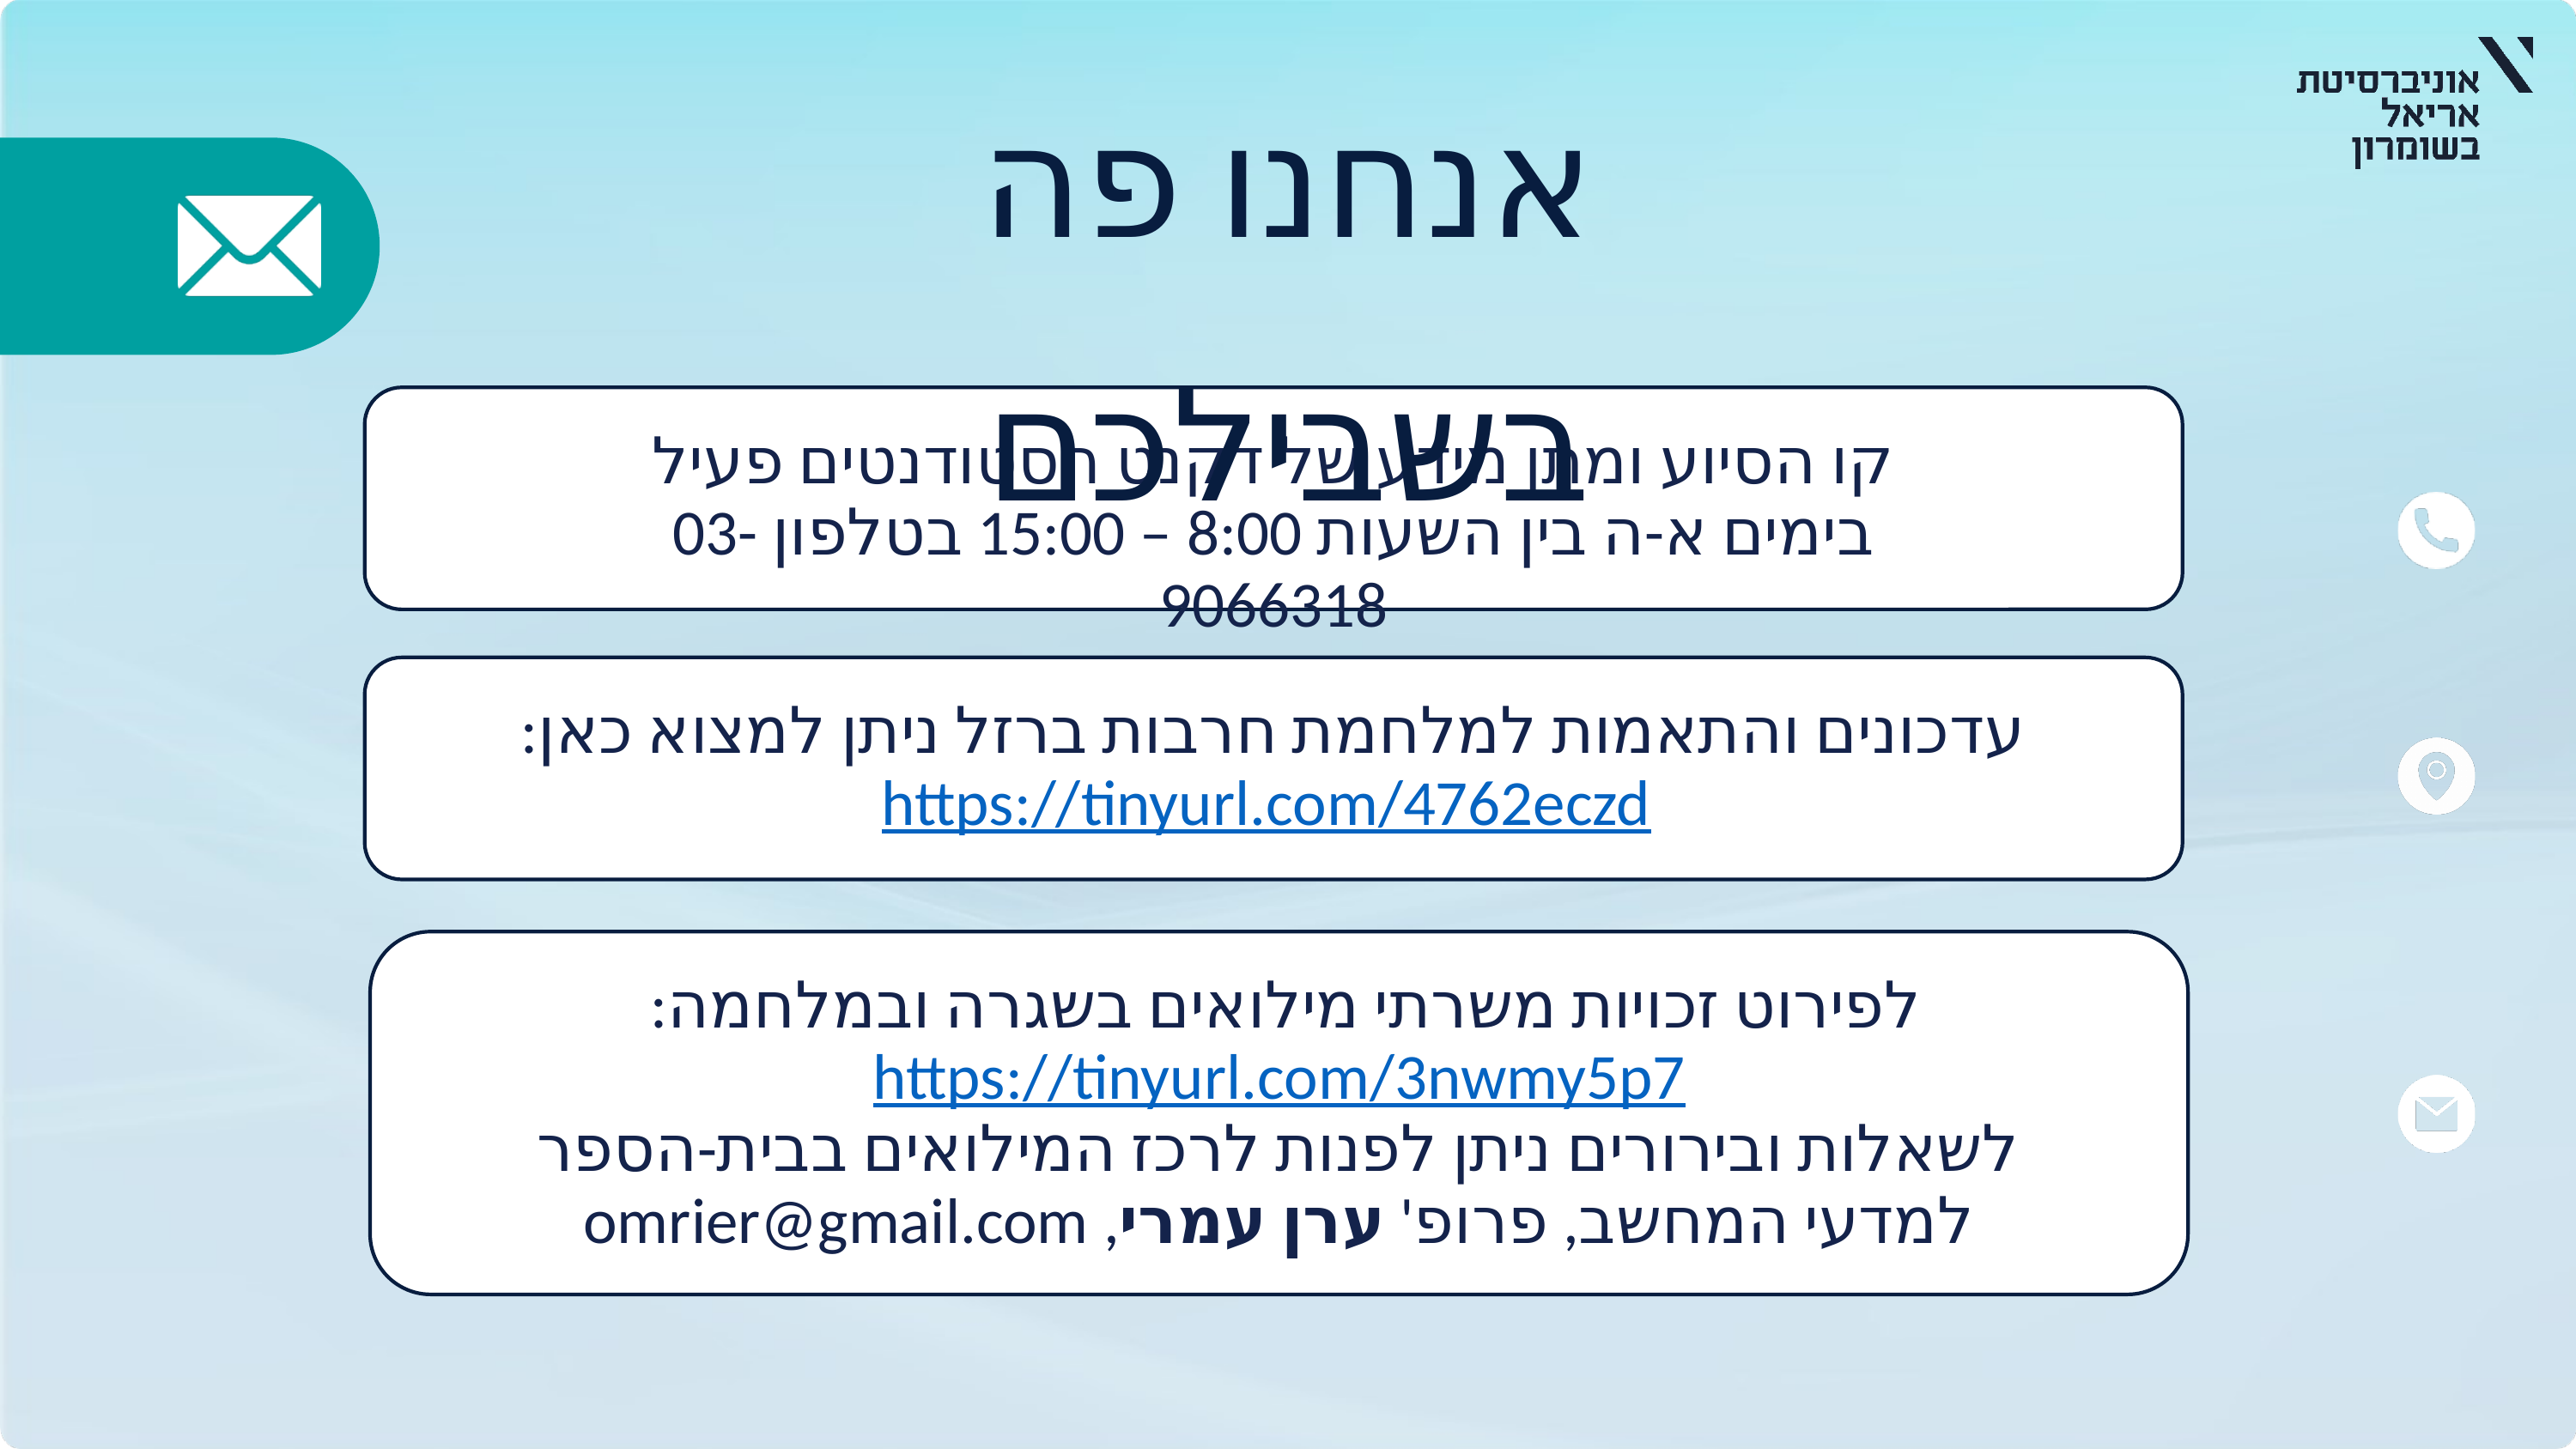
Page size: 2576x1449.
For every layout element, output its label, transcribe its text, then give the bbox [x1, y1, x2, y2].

text_box אנחנו פה בשבילכם [726, 3, 1850, 385]
picture [0, 0, 2576, 1449]
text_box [364, 386, 2183, 610]
text_box [2397, 737, 2476, 815]
text_box [2397, 1075, 2476, 1153]
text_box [364, 657, 2183, 880]
text_box [0, 137, 380, 355]
picture [178, 174, 321, 318]
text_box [369, 931, 2189, 1334]
text_box [2397, 492, 2476, 569]
